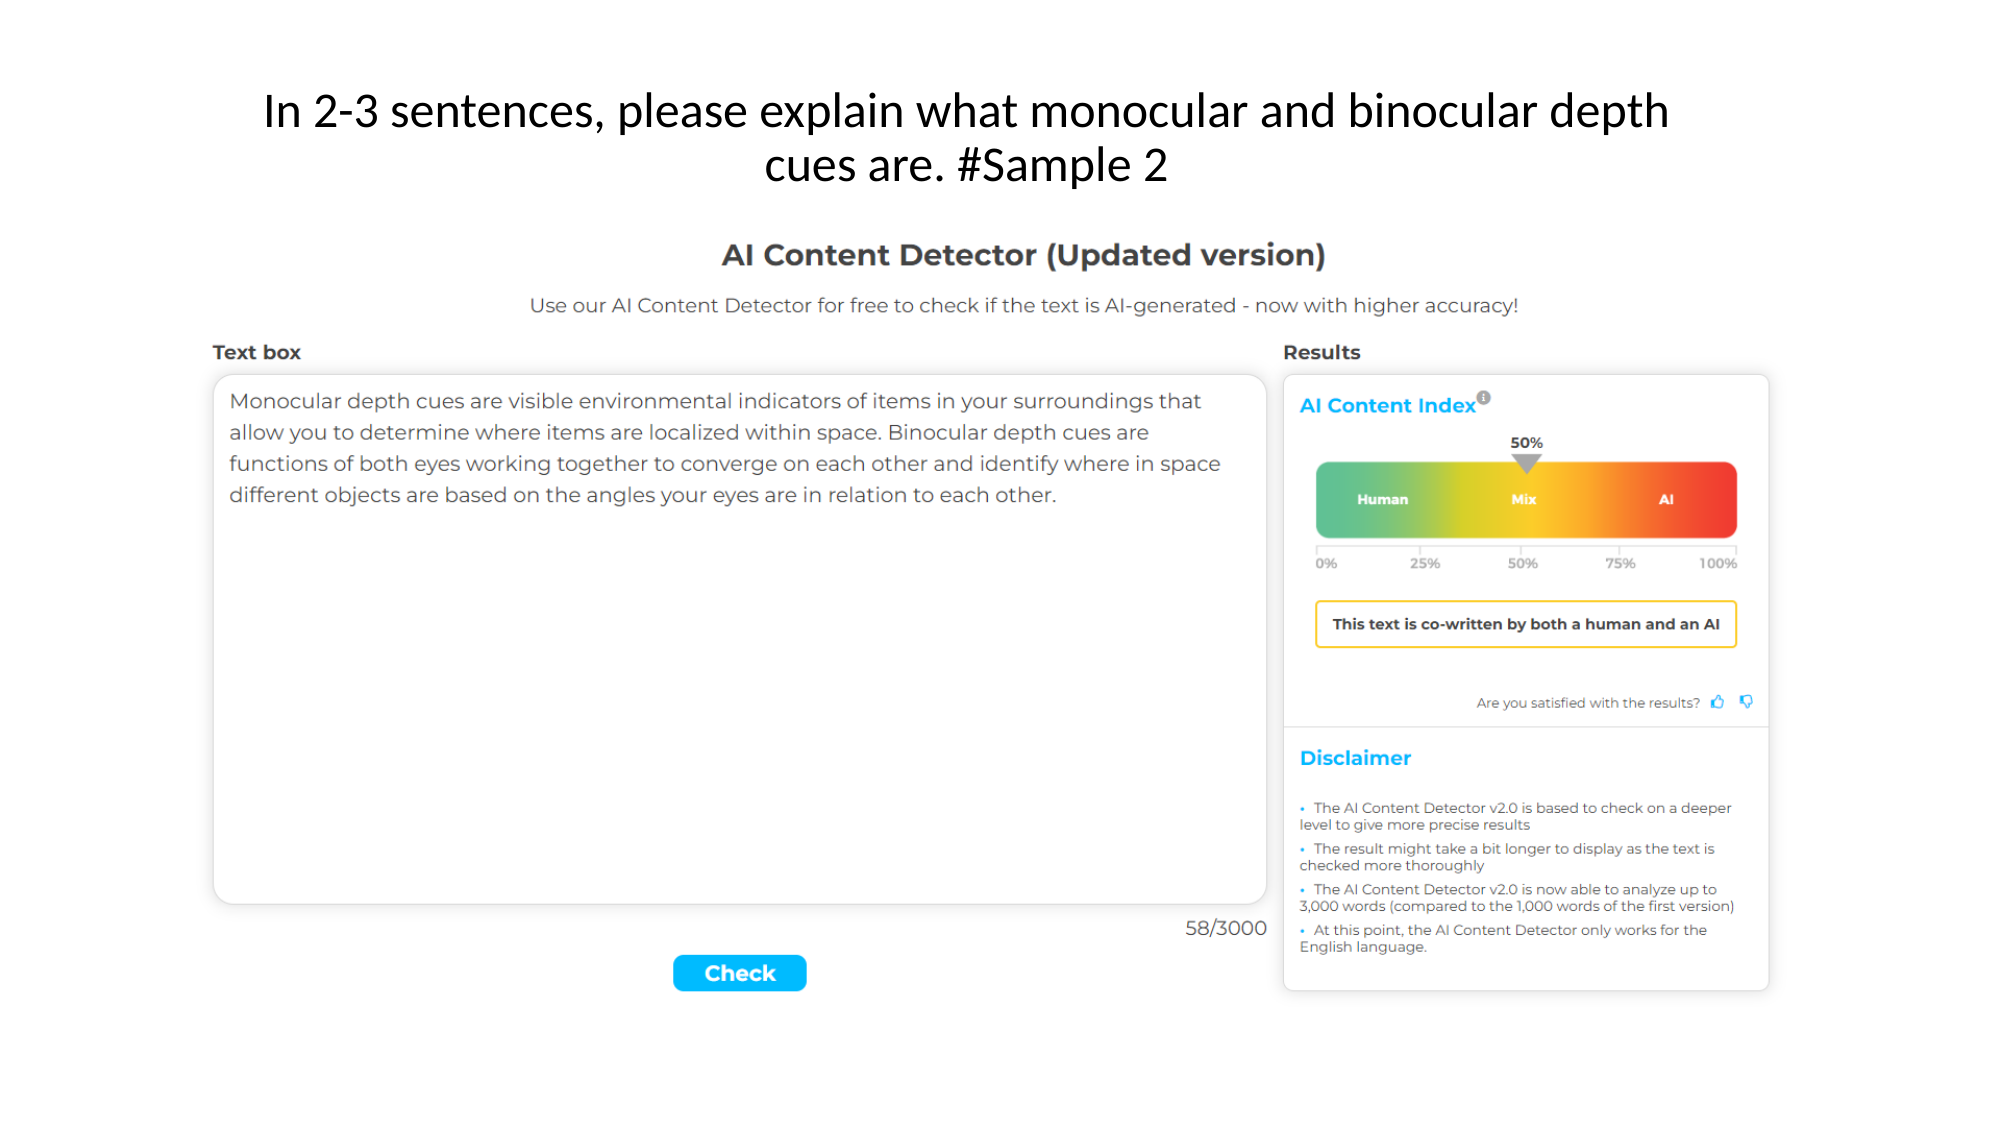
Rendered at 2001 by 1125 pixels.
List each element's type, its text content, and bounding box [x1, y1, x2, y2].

subtitle In 2-3 sentences, please explain what monocular and binocular depth cues are. #Sample 2 [216, 76, 1717, 207]
picture [196, 207, 1804, 1007]
